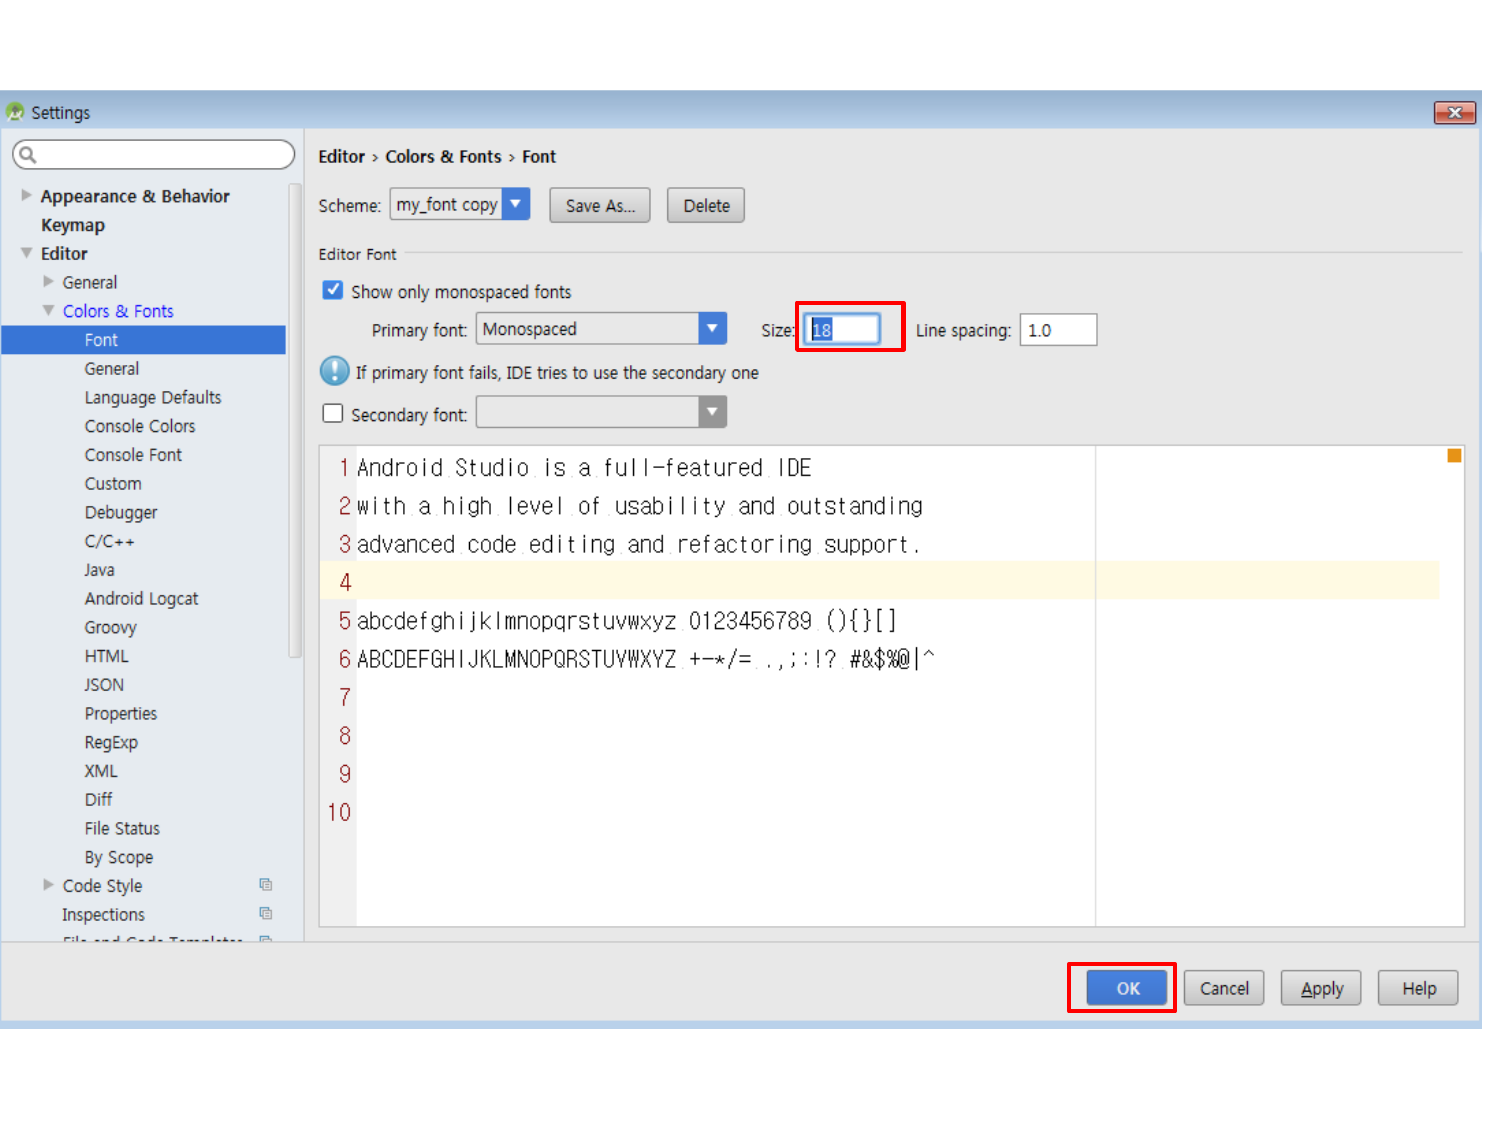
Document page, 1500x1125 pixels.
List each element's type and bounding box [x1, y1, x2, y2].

picture [0, 89, 1482, 1029]
